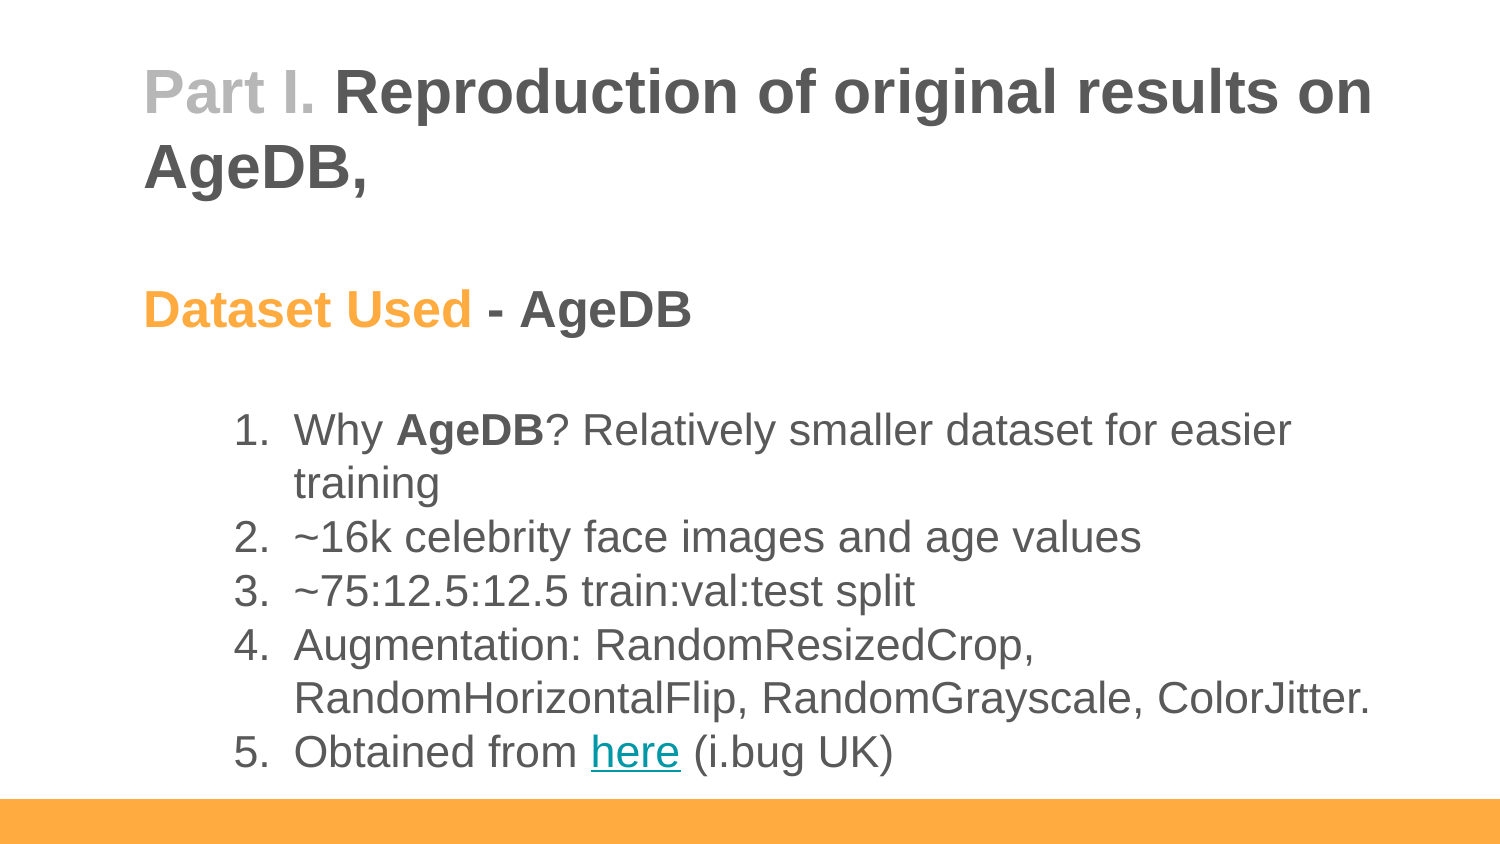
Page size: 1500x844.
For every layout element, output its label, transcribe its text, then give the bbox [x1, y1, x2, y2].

text_box Part I. Reproduction of original results on AgeDB, Dataset Used - AgeDB Why AgeDB? Relatively smaller dataset for easier training ~16k celebrity face images and age values ~75:12.5:12.5 train:val:test split Augmentation: RandomResizedCrop, RandomHorizontalFlip, RandomGrayscale, ColorJitter. Obtained from here (i.bug UK) [128, 35, 1445, 607]
text_box [0, 799, 1500, 844]
